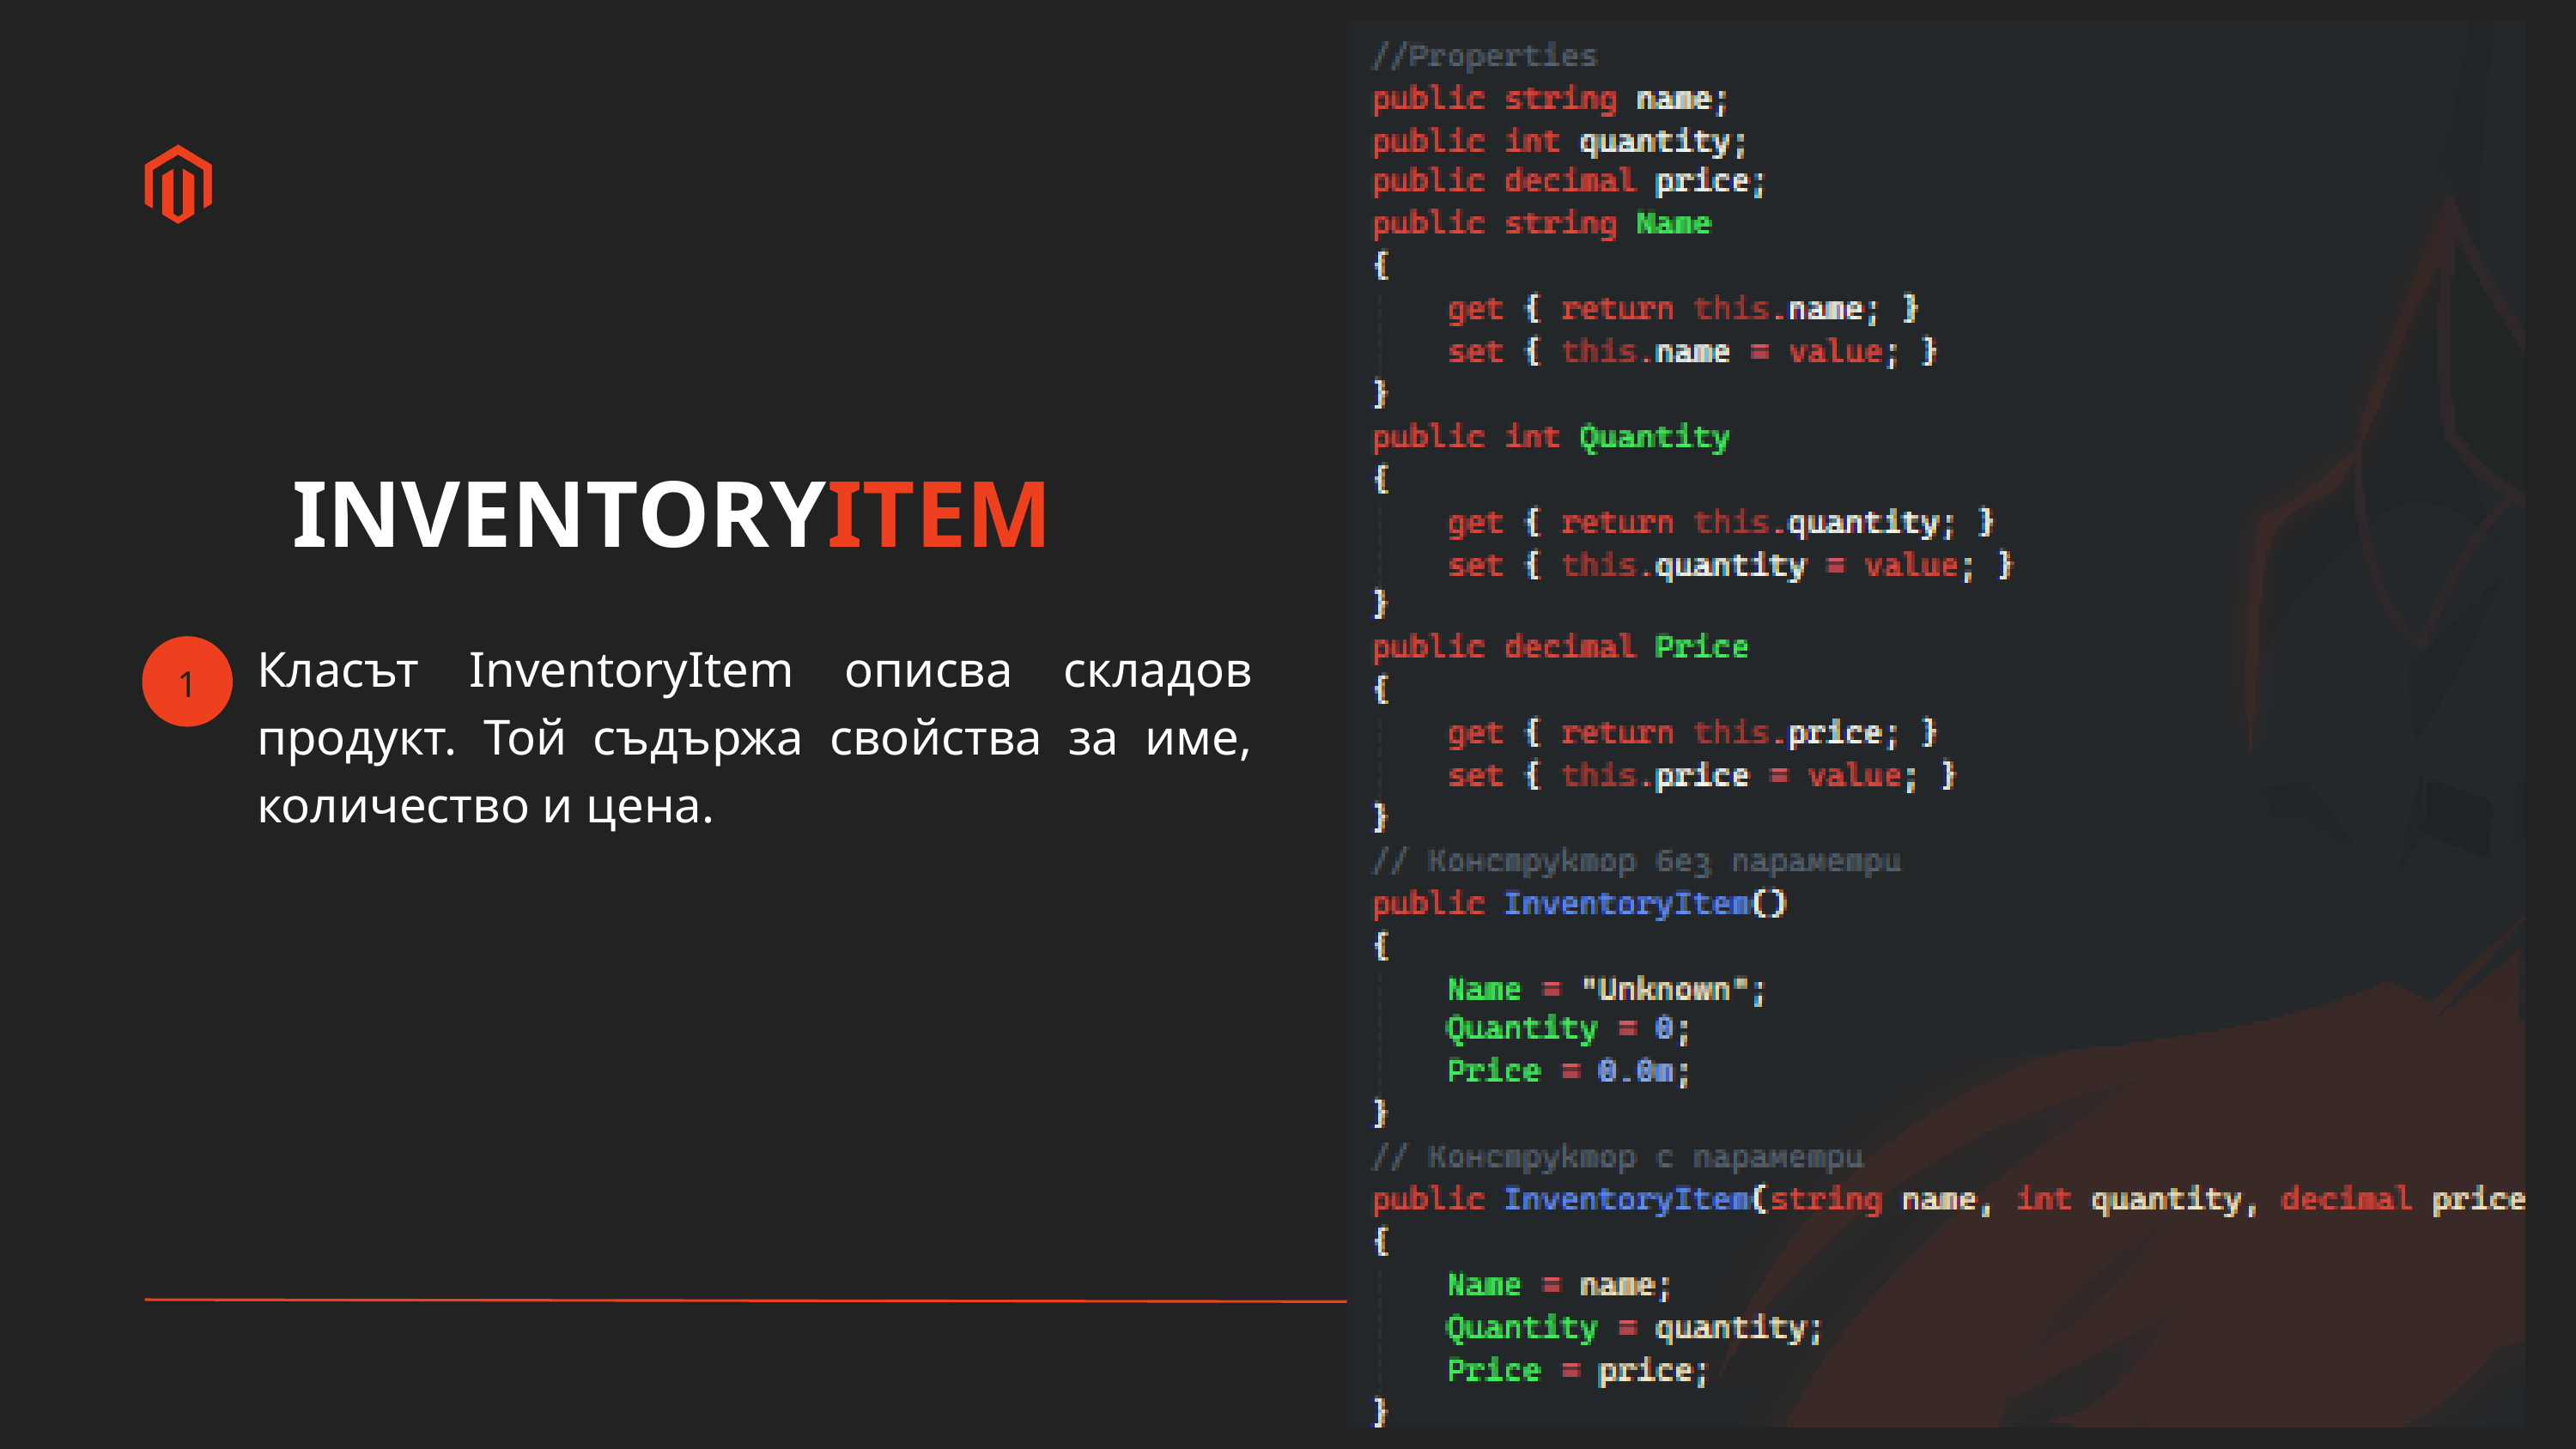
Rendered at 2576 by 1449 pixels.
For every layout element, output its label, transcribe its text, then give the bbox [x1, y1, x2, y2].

text_box INVENTORYITEM [292, 438, 1109, 566]
text_box Класът InventoryItem описва складов продукт. Той съдържа свойства за име, количество и цена. [257, 629, 1253, 833]
text_box [144, 144, 212, 224]
text_box [1346, 21, 2526, 1428]
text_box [142, 635, 234, 727]
